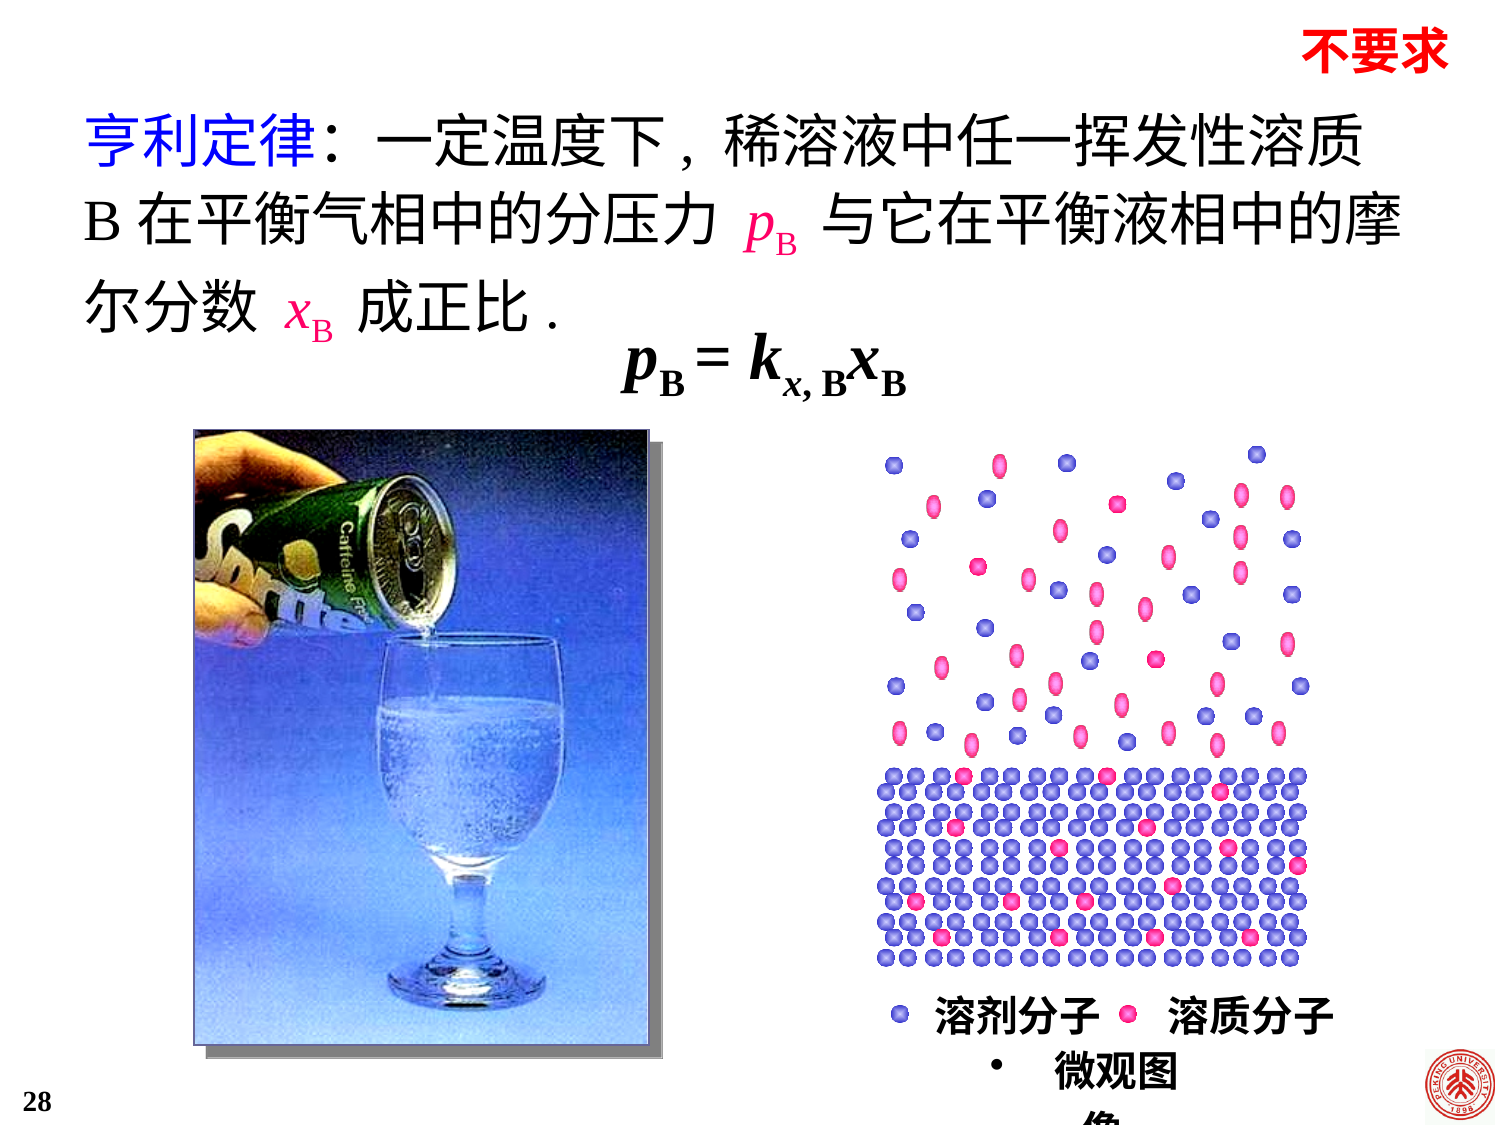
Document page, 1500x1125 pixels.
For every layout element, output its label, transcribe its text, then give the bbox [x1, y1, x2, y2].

picture [1222, 525, 1270, 550]
text_box 亨利定律：一定温度下, 稀溶液中任一挥发性溶质B在平衡气相中的分压力 pB 与它在平衡液相中的摩尔分数 xB 成正比. [69, 90, 1431, 357]
picture [915, 495, 963, 520]
picture [880, 721, 929, 746]
picture [1010, 567, 1059, 593]
picture [923, 655, 971, 680]
picture [1000, 671, 1085, 713]
picture [1041, 518, 1090, 543]
picture [997, 644, 1046, 669]
picture [1269, 632, 1318, 657]
picture [1425, 1049, 1495, 1125]
picture [1222, 483, 1317, 510]
picture [1103, 693, 1151, 718]
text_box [867, 420, 1357, 1098]
picture [880, 567, 929, 593]
footer 28 [0, 1074, 76, 1113]
picture [194, 429, 649, 1045]
picture [1150, 545, 1198, 570]
picture [1260, 721, 1308, 746]
picture [1198, 672, 1247, 697]
text_box 不要求 [1285, 11, 1466, 87]
picture [953, 733, 1002, 758]
picture [981, 454, 1030, 479]
picture [1078, 582, 1175, 645]
picture [1222, 561, 1270, 586]
picture [1150, 721, 1247, 758]
text_box pB = kx, BxB [610, 287, 922, 412]
picture [1062, 725, 1111, 750]
